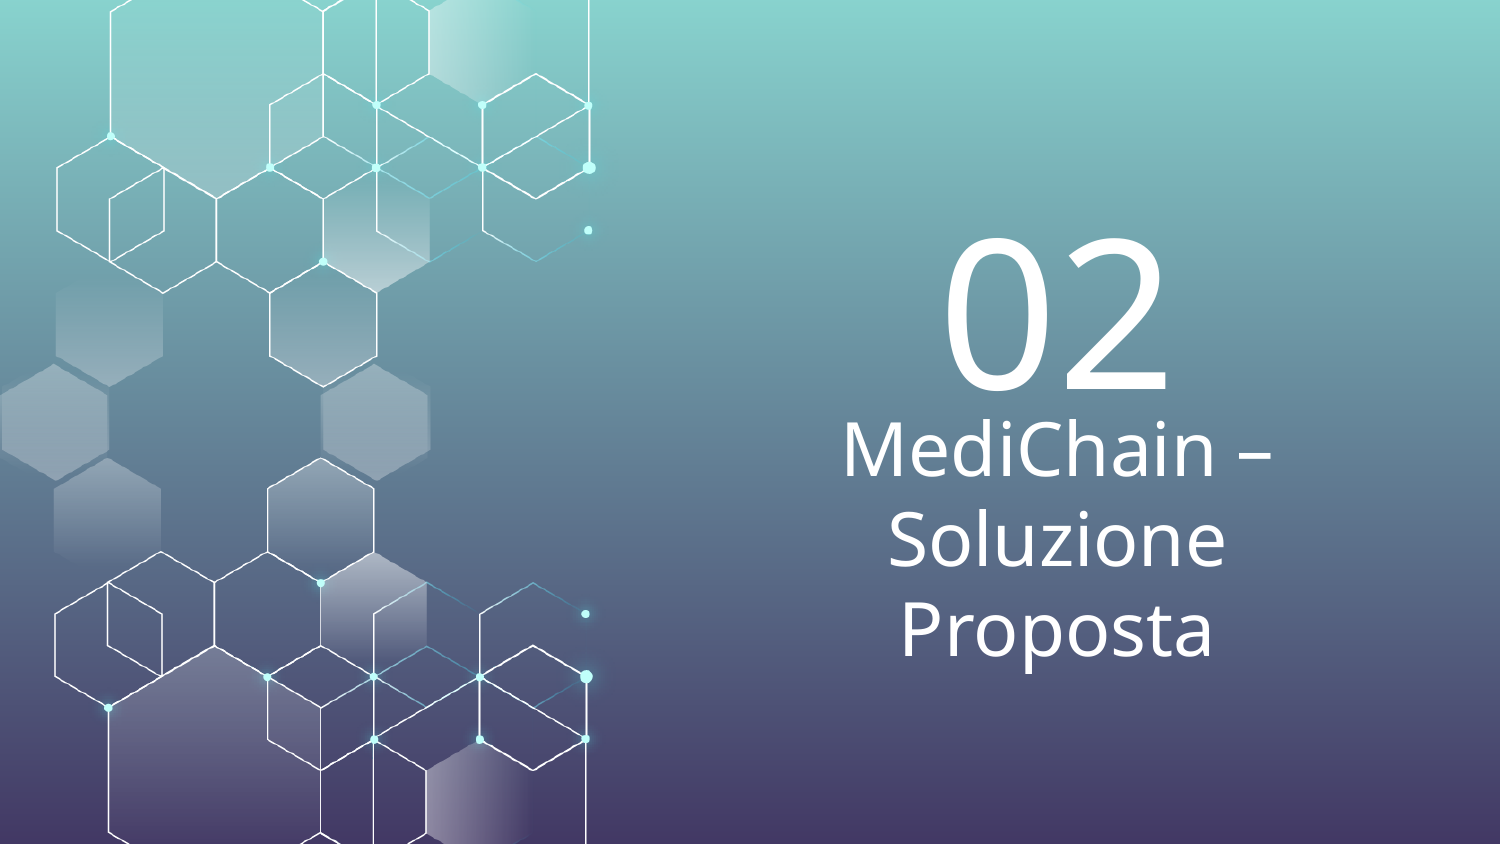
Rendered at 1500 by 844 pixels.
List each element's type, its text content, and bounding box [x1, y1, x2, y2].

picture [0, 0, 627, 844]
title 02 [704, 216, 1411, 397]
title MediChain – Soluzione Proposta [704, 397, 1411, 494]
